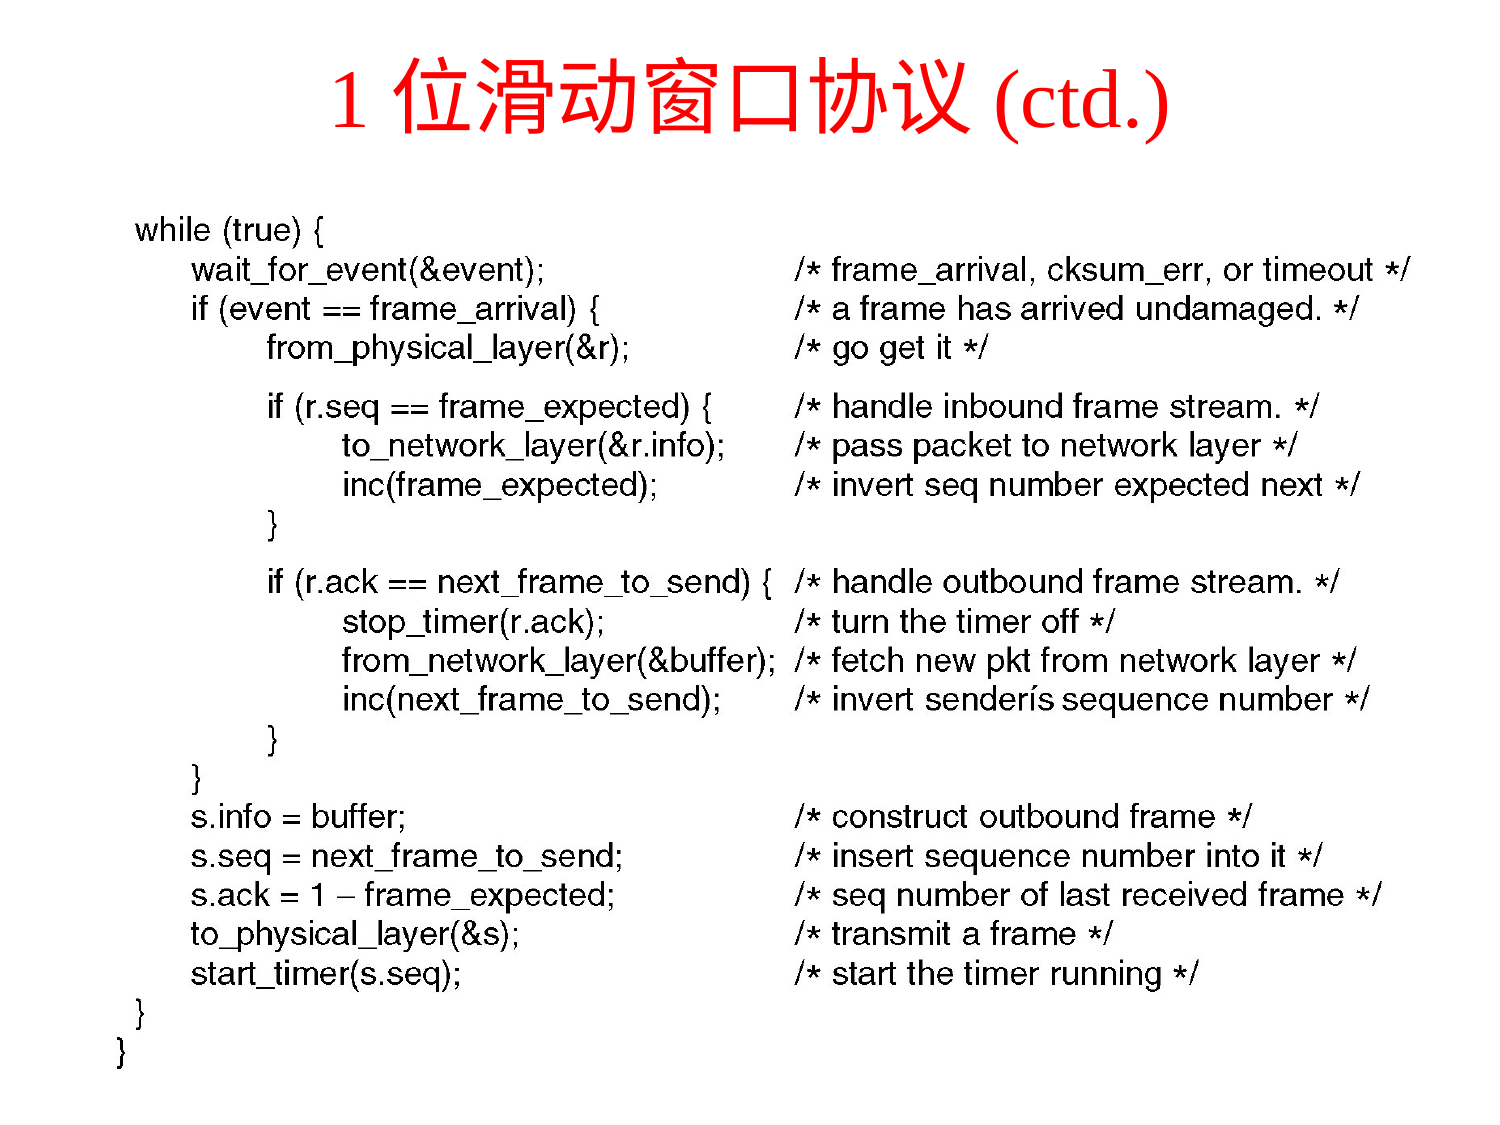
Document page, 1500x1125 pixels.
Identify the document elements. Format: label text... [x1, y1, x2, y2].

title 1位滑动窗口协议(ctd.) [0, 0, 1500, 188]
picture [115, 205, 1424, 1071]
